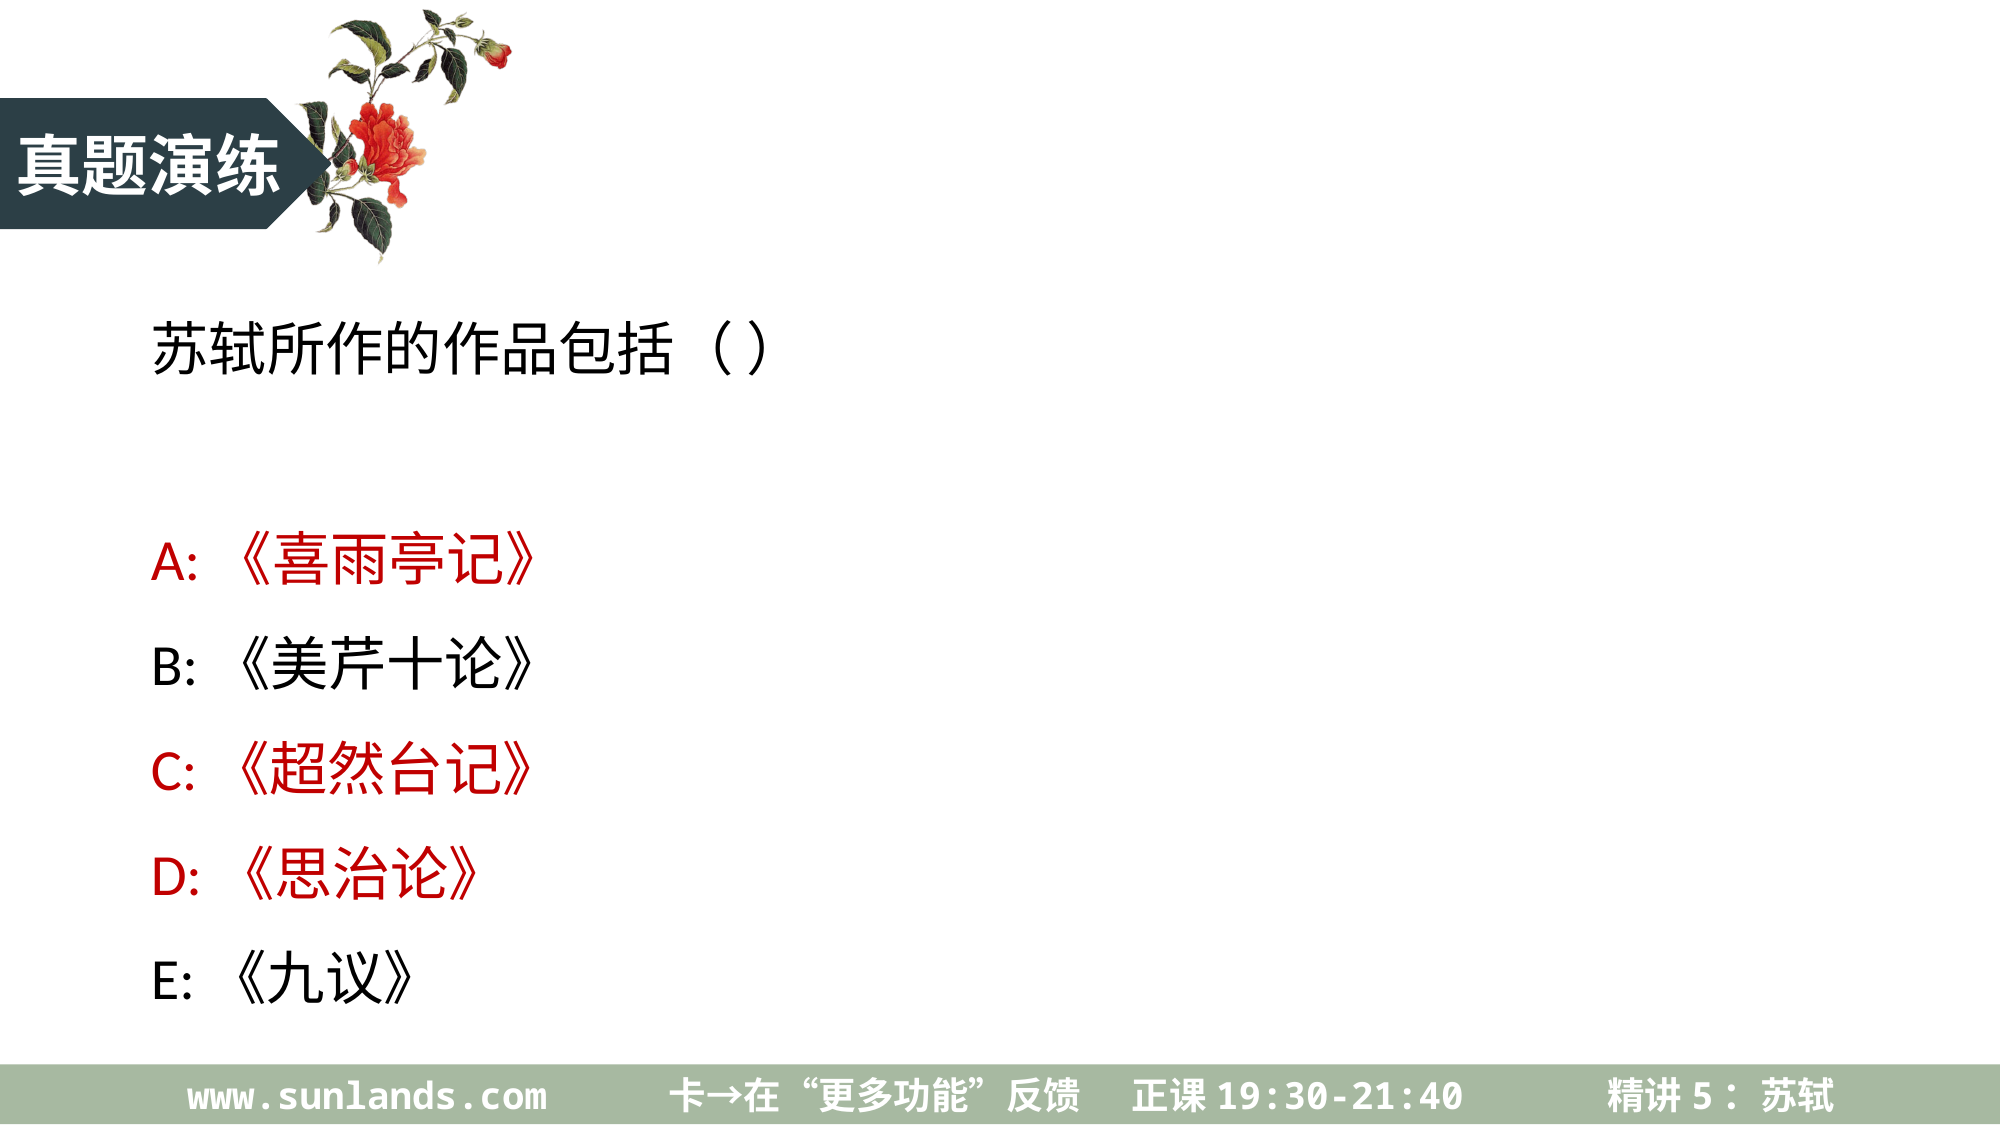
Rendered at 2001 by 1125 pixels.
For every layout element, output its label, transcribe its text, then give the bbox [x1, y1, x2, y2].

text_box 苏轼所作的作品包括（ ） A:《喜雨亭记》 B:《美芹十论》 C:《超然台记》 D:《思治论》 E:《九议》 [136, 269, 1908, 1020]
text_box 真题演练 [0, 98, 260, 230]
picture [209, 0, 571, 289]
